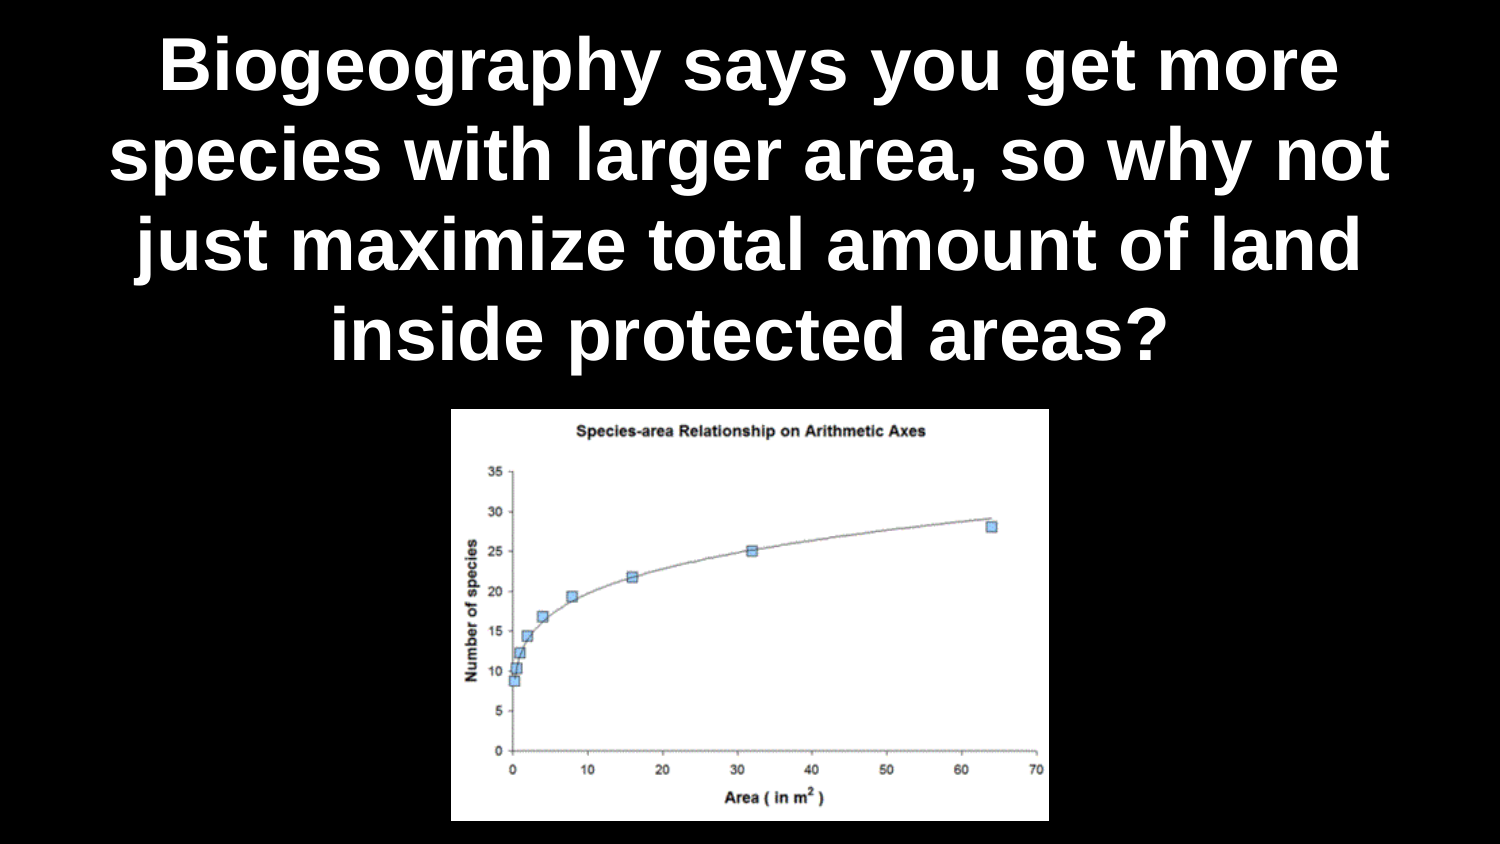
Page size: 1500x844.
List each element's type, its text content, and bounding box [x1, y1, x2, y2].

picture [450, 409, 1050, 822]
title Biogeography says you get more species with larger area, so why not just maximize total amount of land inside protected areas? [56, 0, 1444, 392]
